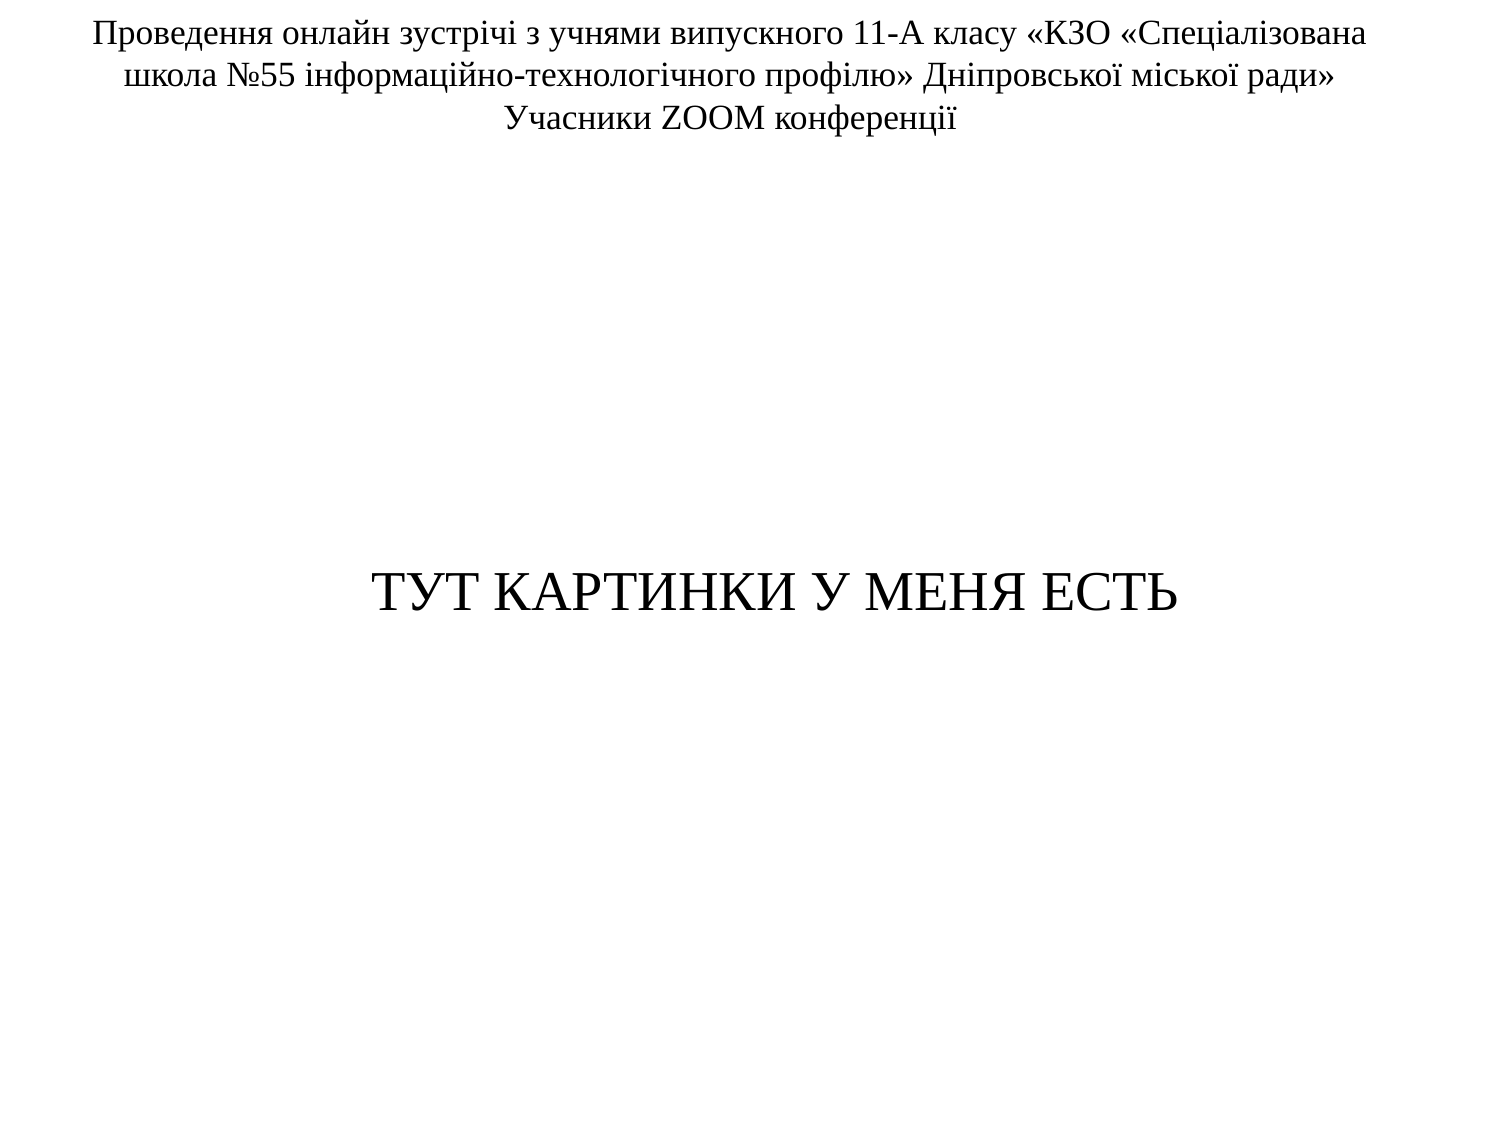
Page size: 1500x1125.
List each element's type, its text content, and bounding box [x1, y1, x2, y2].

text_box Проведення онлайн зустрічі з учнями випускного 11-А класу «КЗО «Спеціалізована школа №55 інформаційно-технологічного профілю» Дніпровської міської ради» Учасники ZOOM конференції [54, 0, 1405, 146]
text_box ТУТ КАРТИНКИ У МЕНЯ ЕСТЬ [100, 515, 1451, 661]
